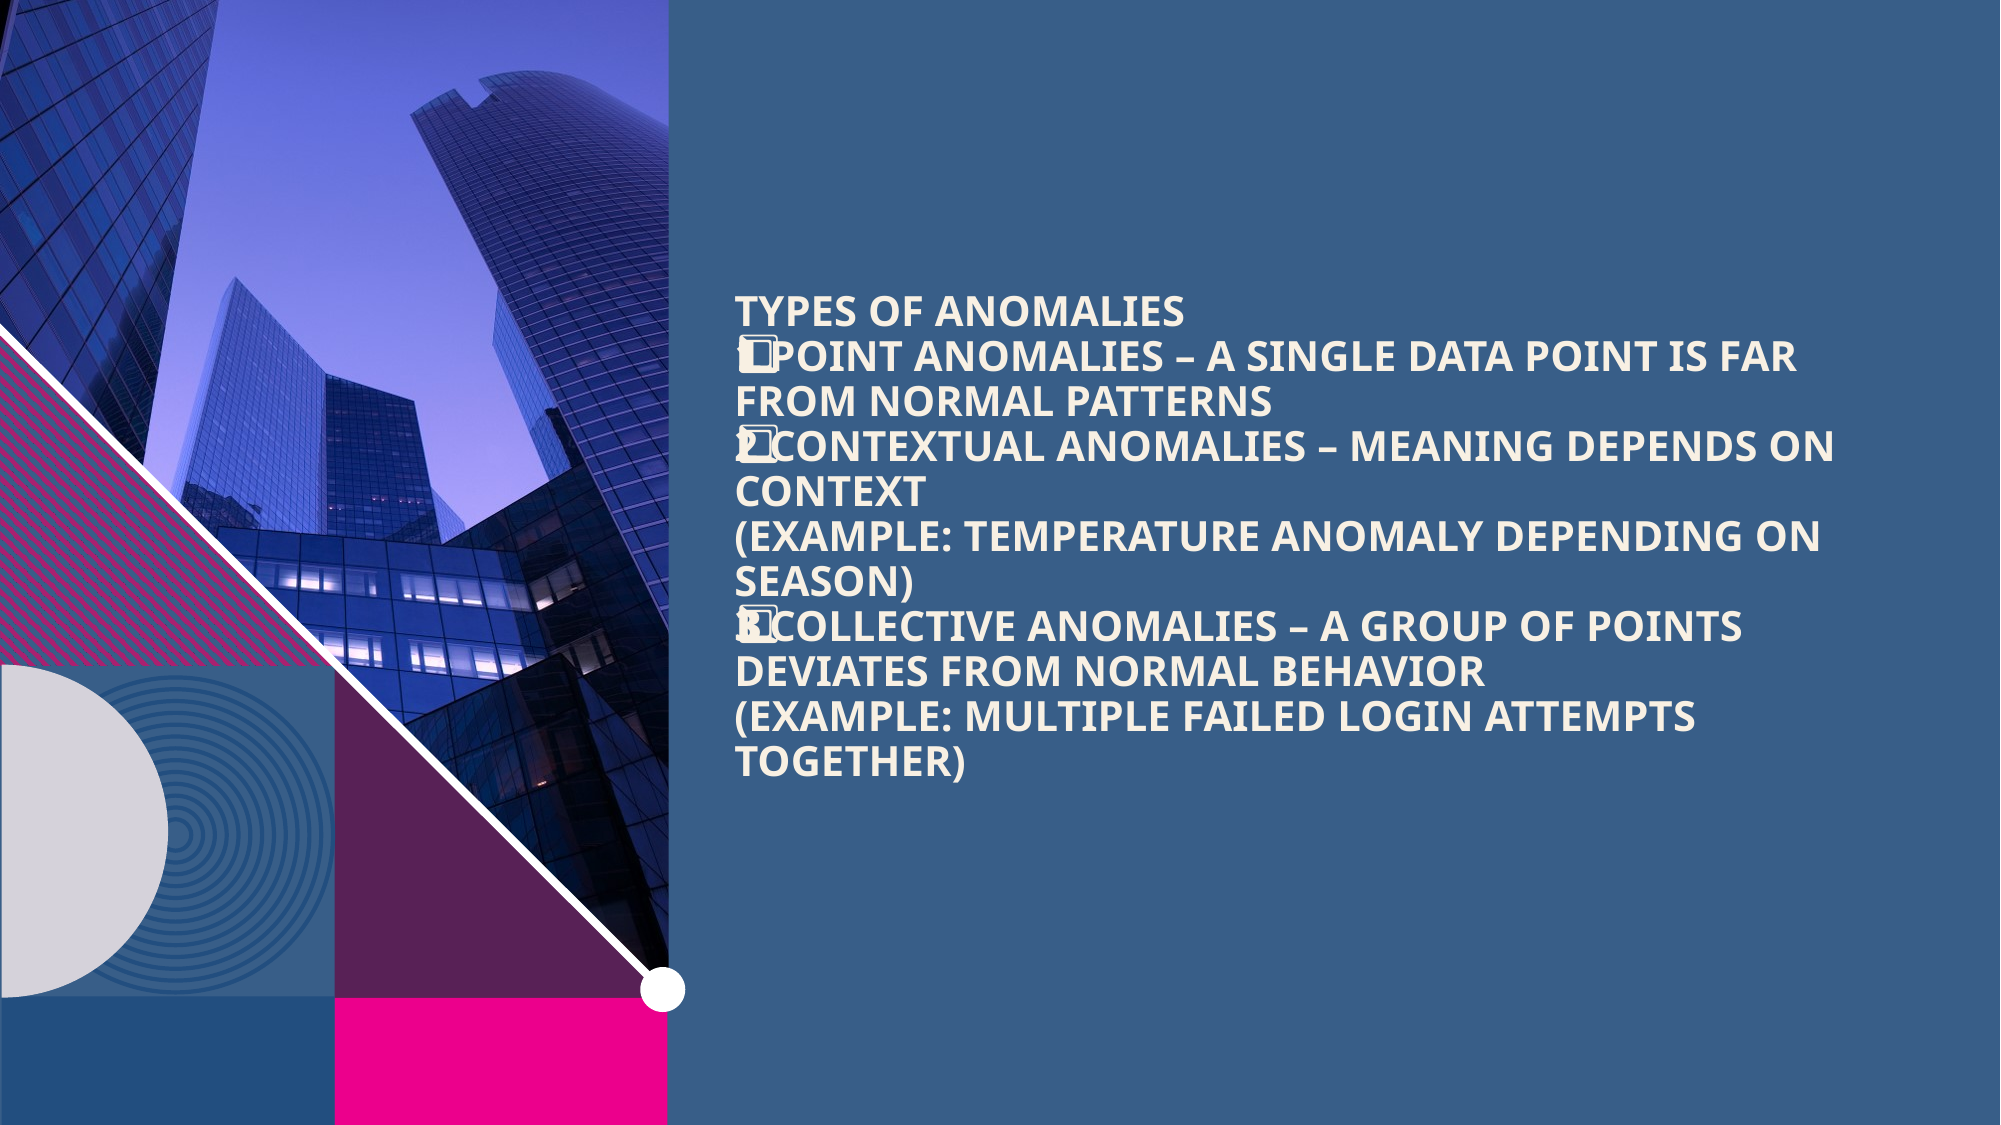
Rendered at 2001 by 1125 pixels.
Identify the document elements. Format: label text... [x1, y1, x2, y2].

title Types of Anomalies 1️⃣ Point Anomalies – A single data point is far from normal patterns 2️⃣ Contextual Anomalies – Meaning depends on context (Example: temperature anomaly depending on season) 3️⃣ Collective Anomalies – A group of points deviates from normal behavior (Example: multiple failed login attempts together) [719, 282, 1932, 843]
picture [0, 0, 669, 1001]
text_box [0, 313, 667, 994]
text_box [642, 966, 687, 1014]
